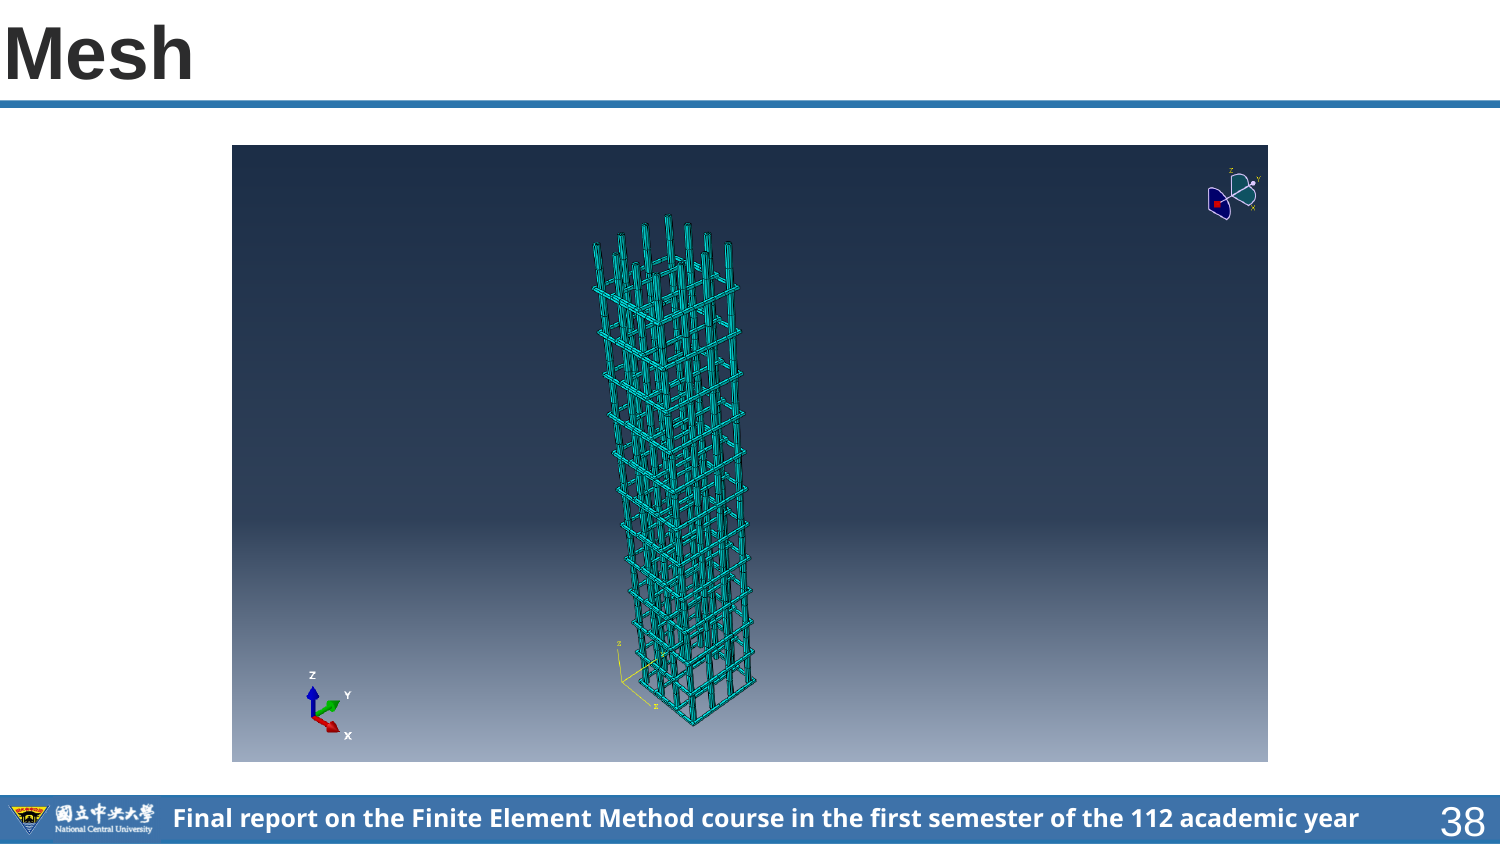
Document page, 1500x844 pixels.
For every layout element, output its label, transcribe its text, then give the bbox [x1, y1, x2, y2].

picture [232, 145, 1268, 762]
title Mesh [3, 13, 601, 96]
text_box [0, 793, 1500, 844]
